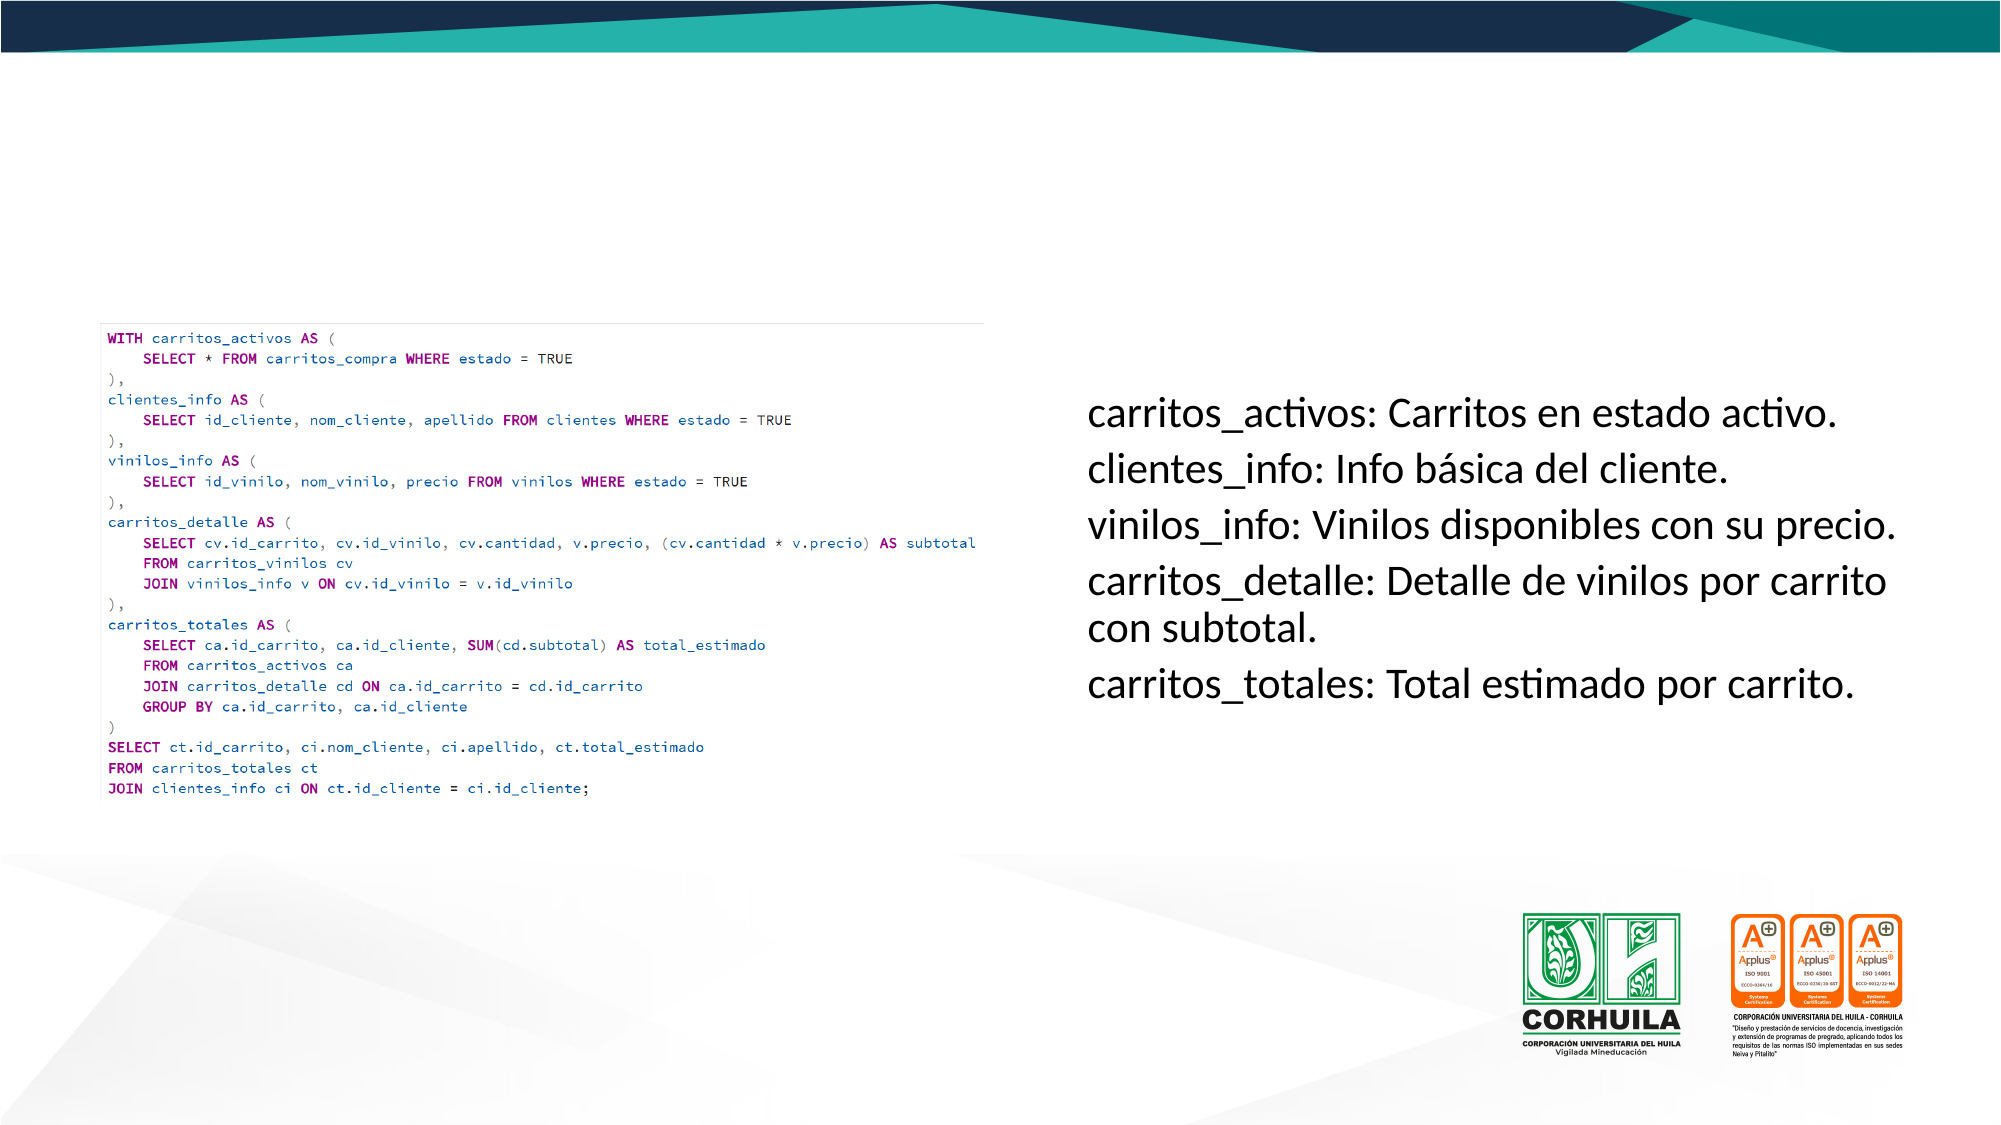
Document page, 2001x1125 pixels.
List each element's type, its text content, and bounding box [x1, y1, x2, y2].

picture [0, 0, 2000, 1125]
text_box carritos_activos: Carritos en estado activo. clientes_info: Info básica del cliente. vinilos_info: Vinilos disponibles con su precio. carritos_detalle: Detalle de vinilos por carrito con subtotal. carritos_totales: Total estimado por carrito. [1072, 382, 1957, 1125]
